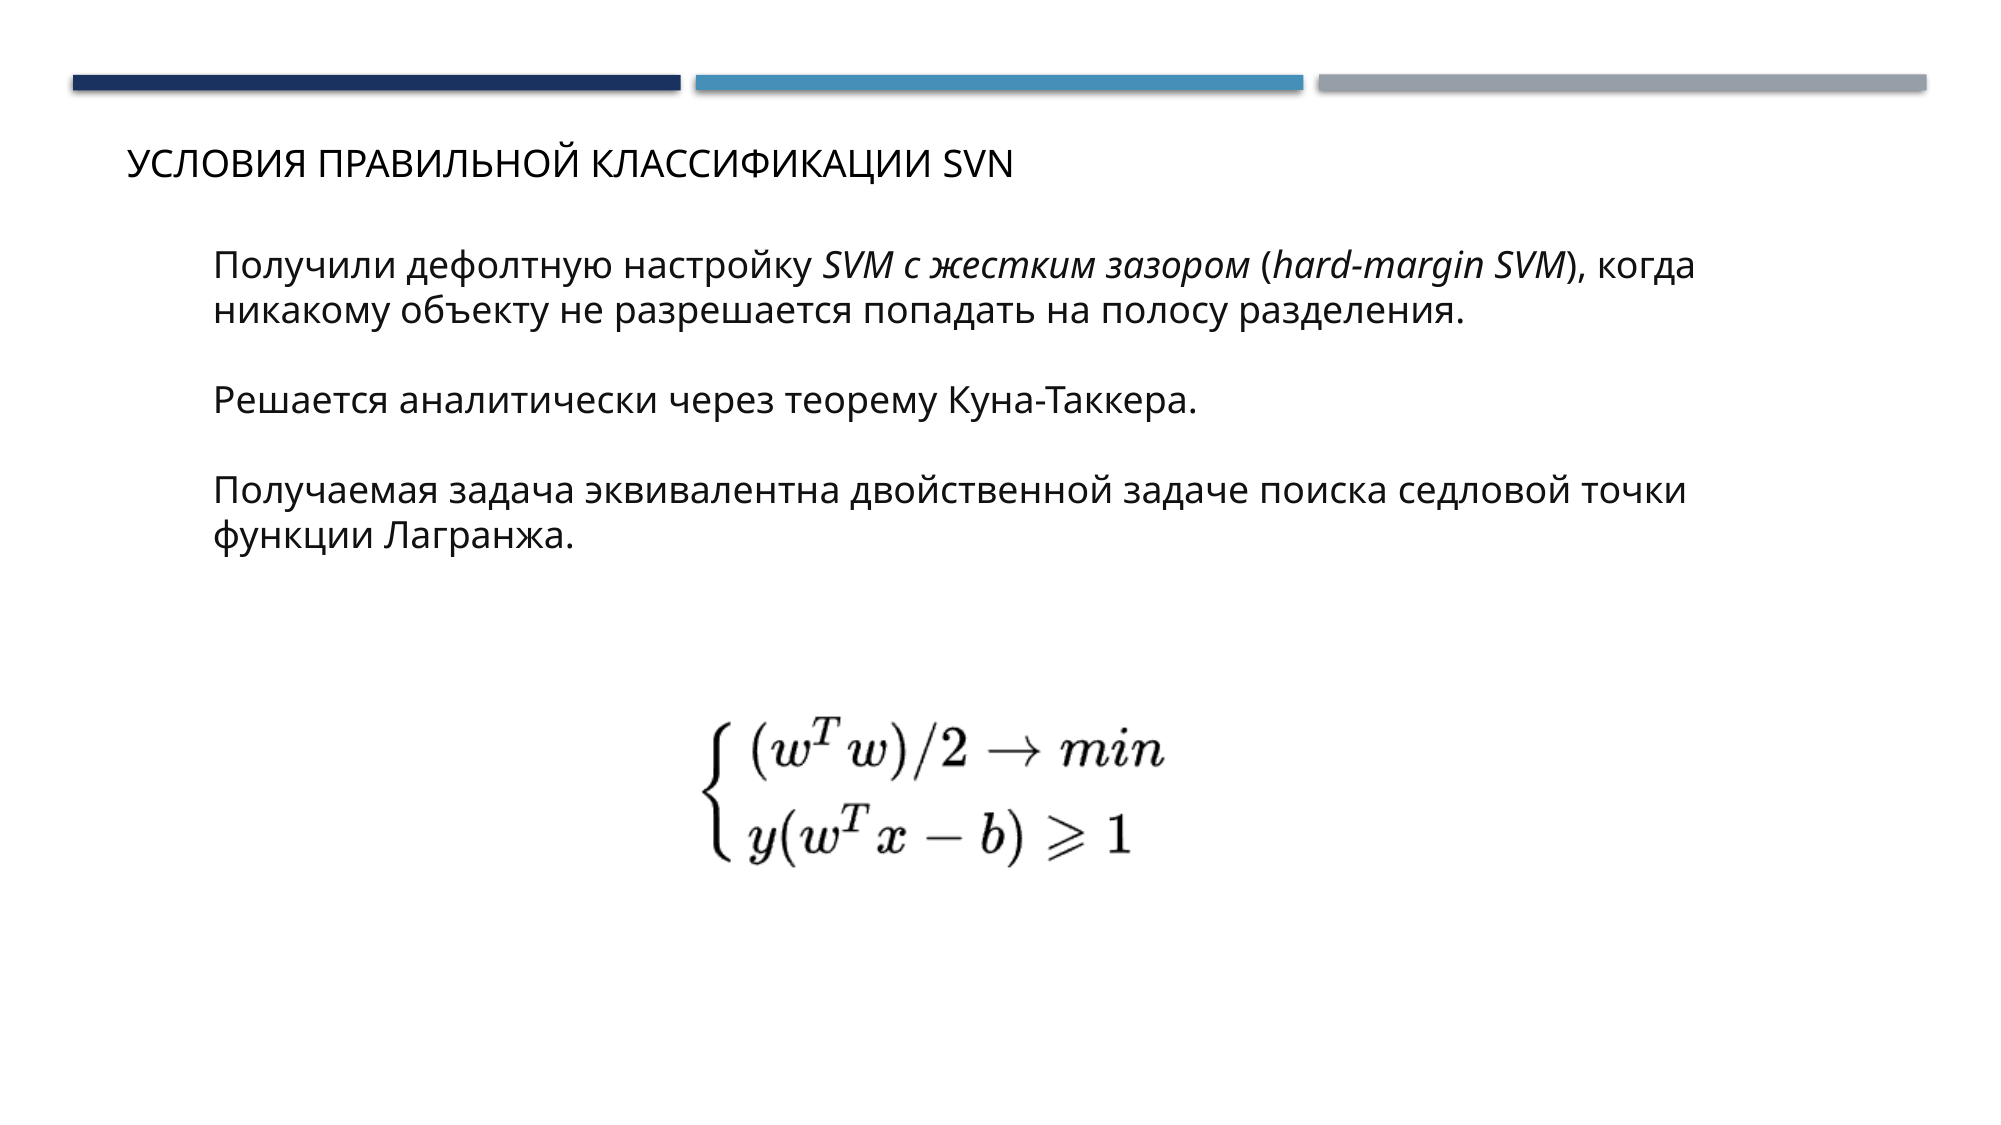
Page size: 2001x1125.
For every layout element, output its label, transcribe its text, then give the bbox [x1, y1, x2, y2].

text_box Условия правильной классификации sVN [112, 132, 1692, 194]
picture [662, 670, 1205, 914]
text_box Получили дефолтную настройку SVM с жестким зазором (hard-margin SVM), когда никакому объекту не разрешается попадать на полосу разделения. Решается аналитически через теорему Куна-Таккера. Получаемая задача эквивалентна двойственной задаче поиска седловой точки функции Лагранжа. [198, 233, 1864, 564]
